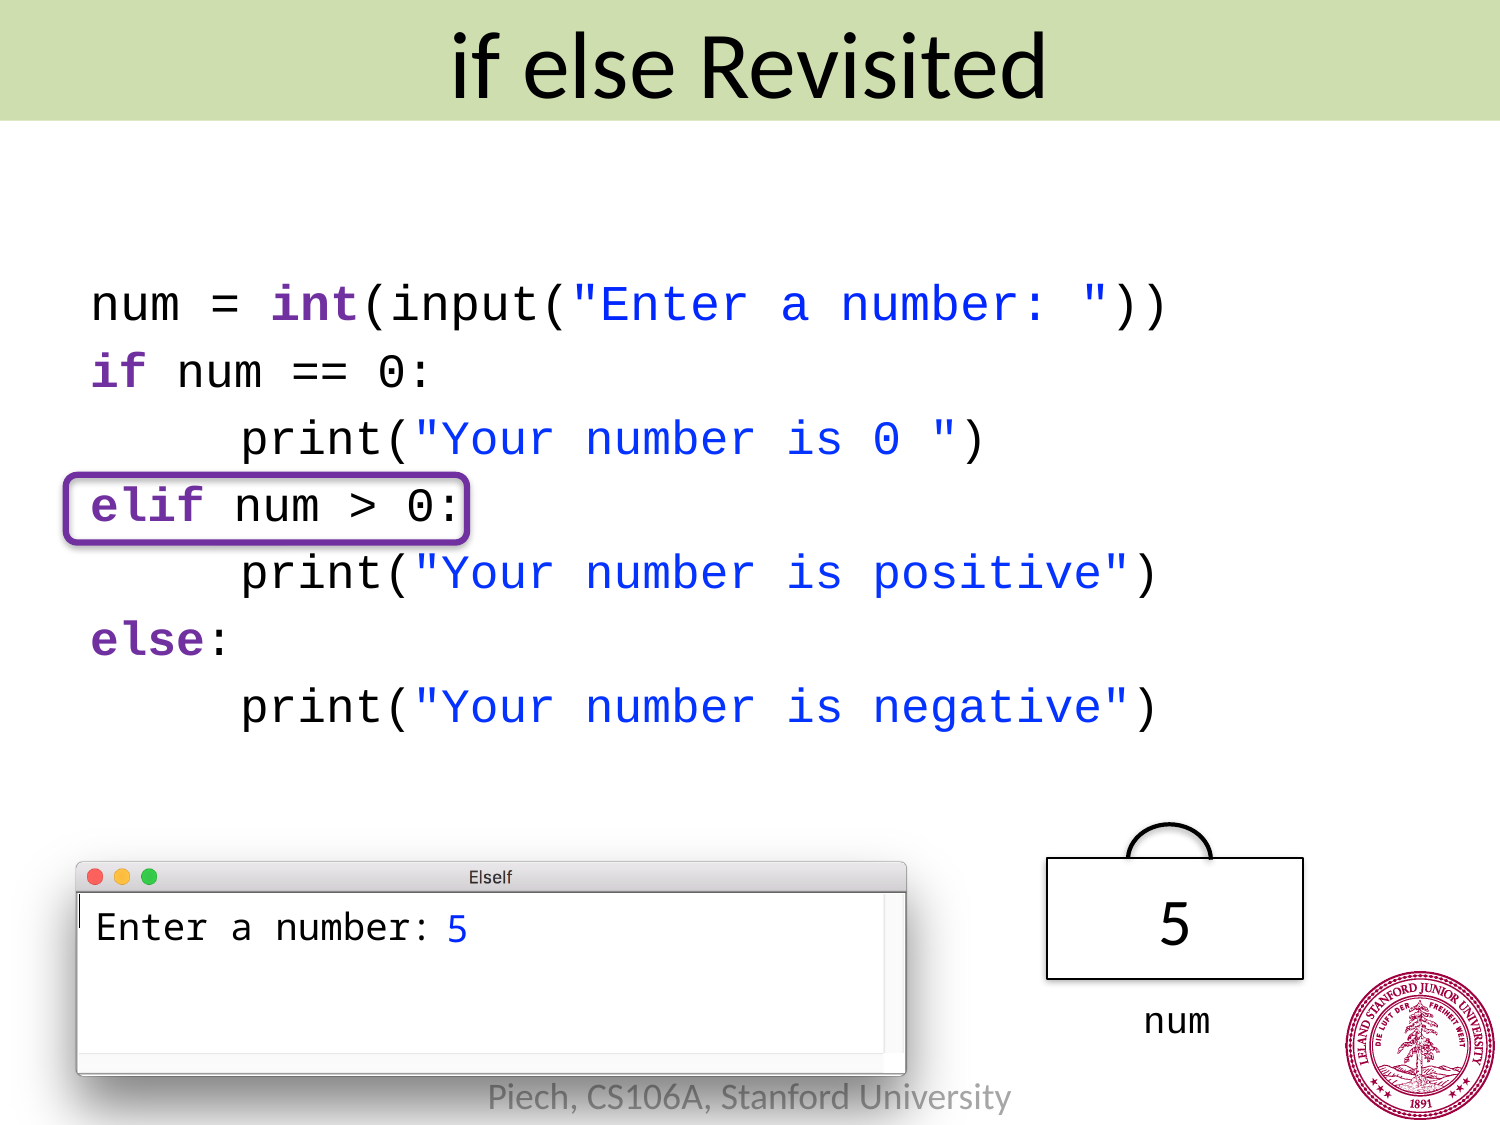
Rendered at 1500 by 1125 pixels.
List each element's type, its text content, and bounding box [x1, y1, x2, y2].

text_box num [1128, 988, 1226, 1049]
picture [1345, 971, 1495, 1120]
text_box if else Revisited [0, 0, 1500, 121]
text_box 5 [1046, 857, 1304, 980]
list num = int(input("Enter a number: ")) if num == 0: print("Your number is 0 ") elif num > 0: print("Your number is positive") else: print("Your number is negative") [75, 262, 1425, 1005]
text_box [1125, 822, 1213, 860]
text_box [65, 474, 468, 544]
picture [0, 818, 983, 1125]
